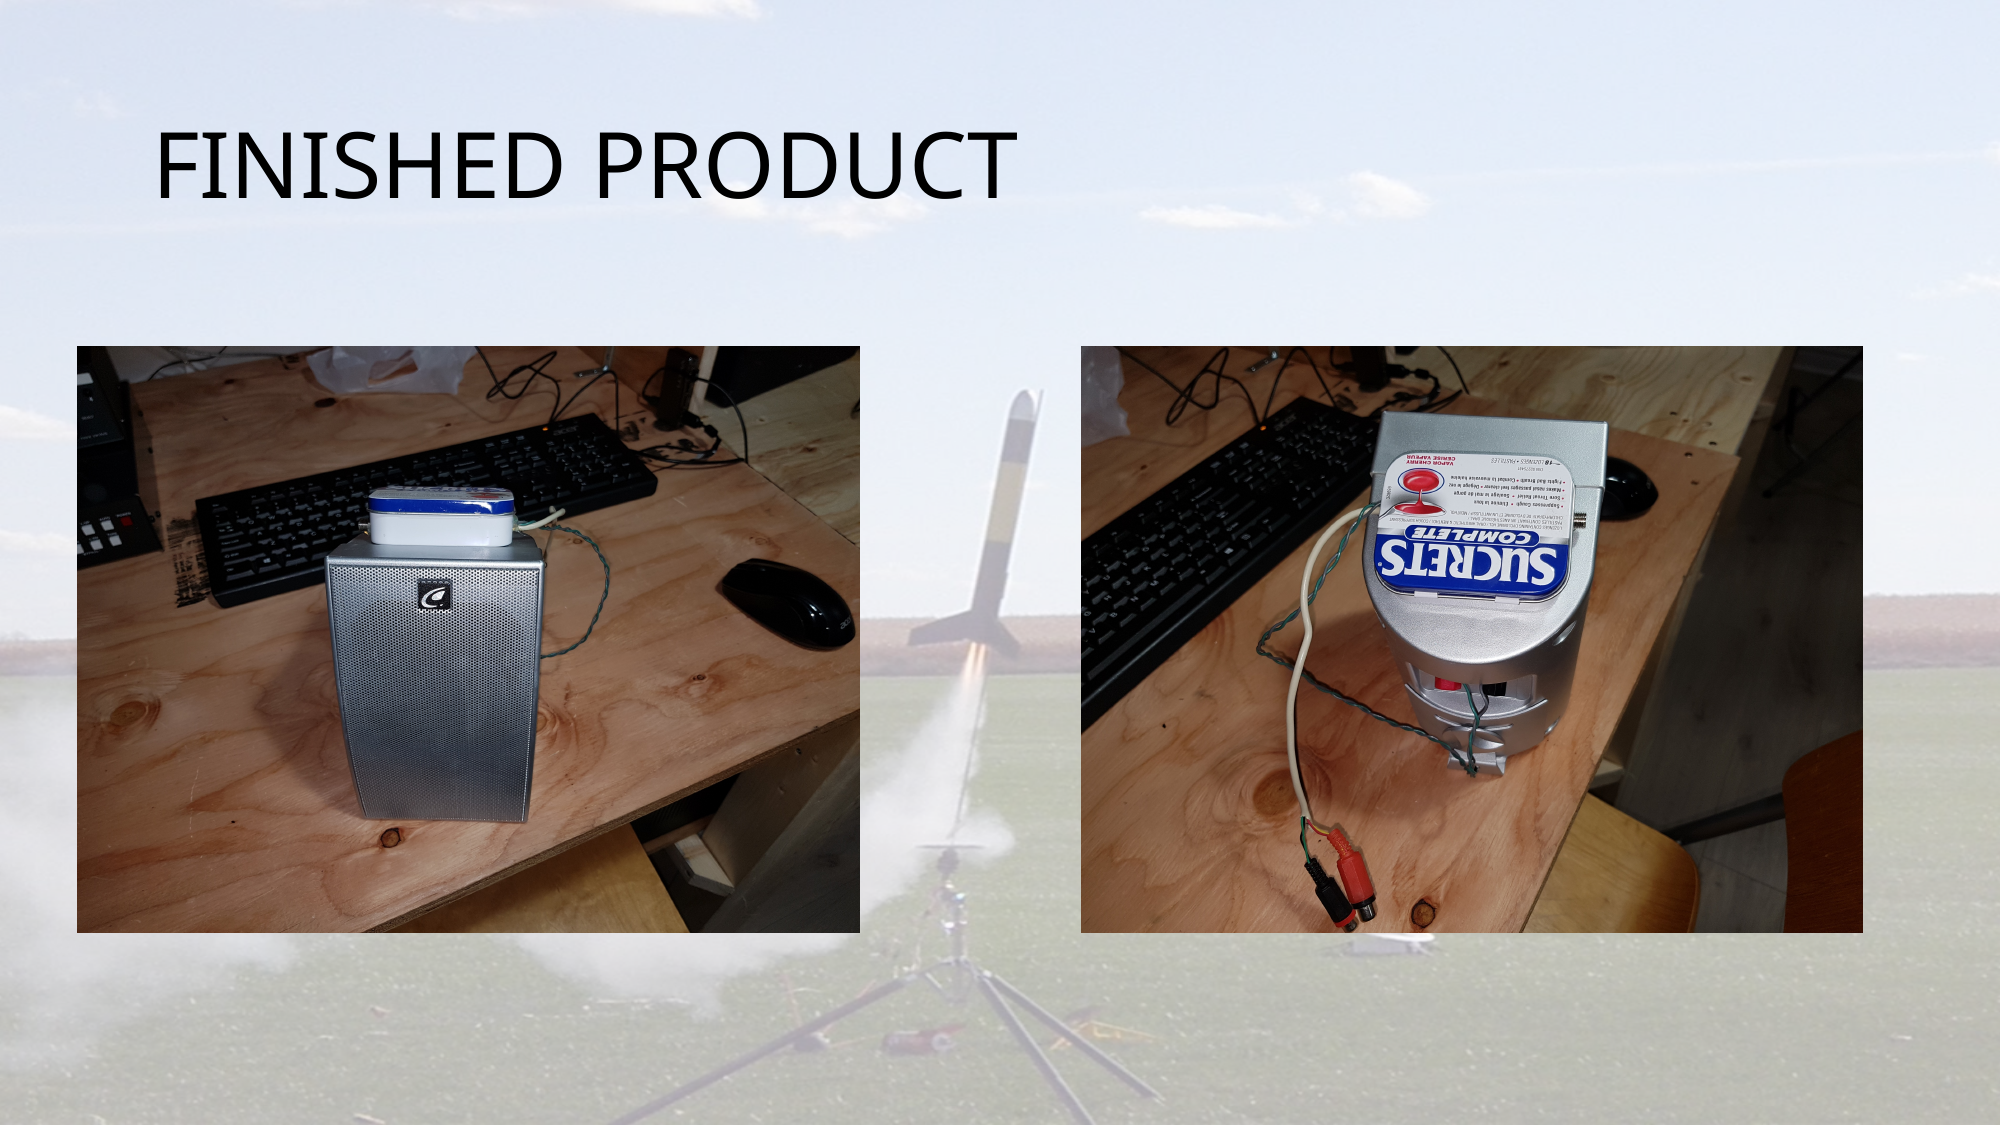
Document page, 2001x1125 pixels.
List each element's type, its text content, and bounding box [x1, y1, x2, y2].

title FINISHED PRODUCT [137, 59, 1863, 278]
picture [1080, 346, 1863, 933]
picture [77, 346, 860, 933]
